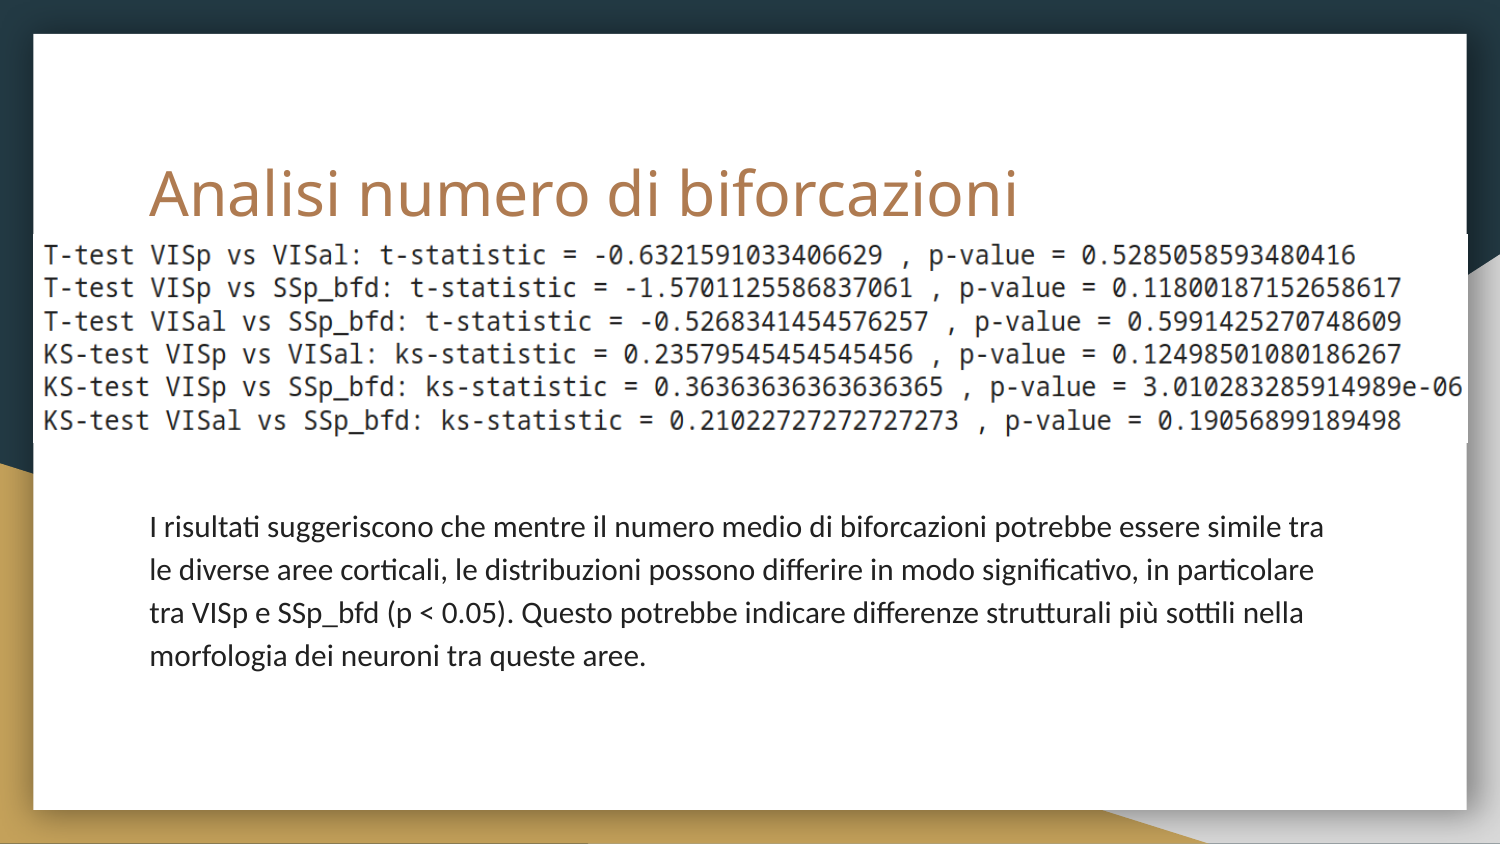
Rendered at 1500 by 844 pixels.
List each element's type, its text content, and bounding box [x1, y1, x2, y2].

picture [32, 234, 1468, 444]
list I risultati suggeriscono che mentre il numero medio di biforcazioni potrebbe essere simile tra le diverse aree corticali, le distribuzioni possono differire in modo significativo, in particolare tra VISp e SSp_bfd (p < 0.05). Questo potrebbe indicare differenze strutturali più sottili nella morfologia dei neuroni tra queste aree. [134, 485, 1366, 729]
title Analisi numero di biforcazioni [134, 138, 1366, 233]
